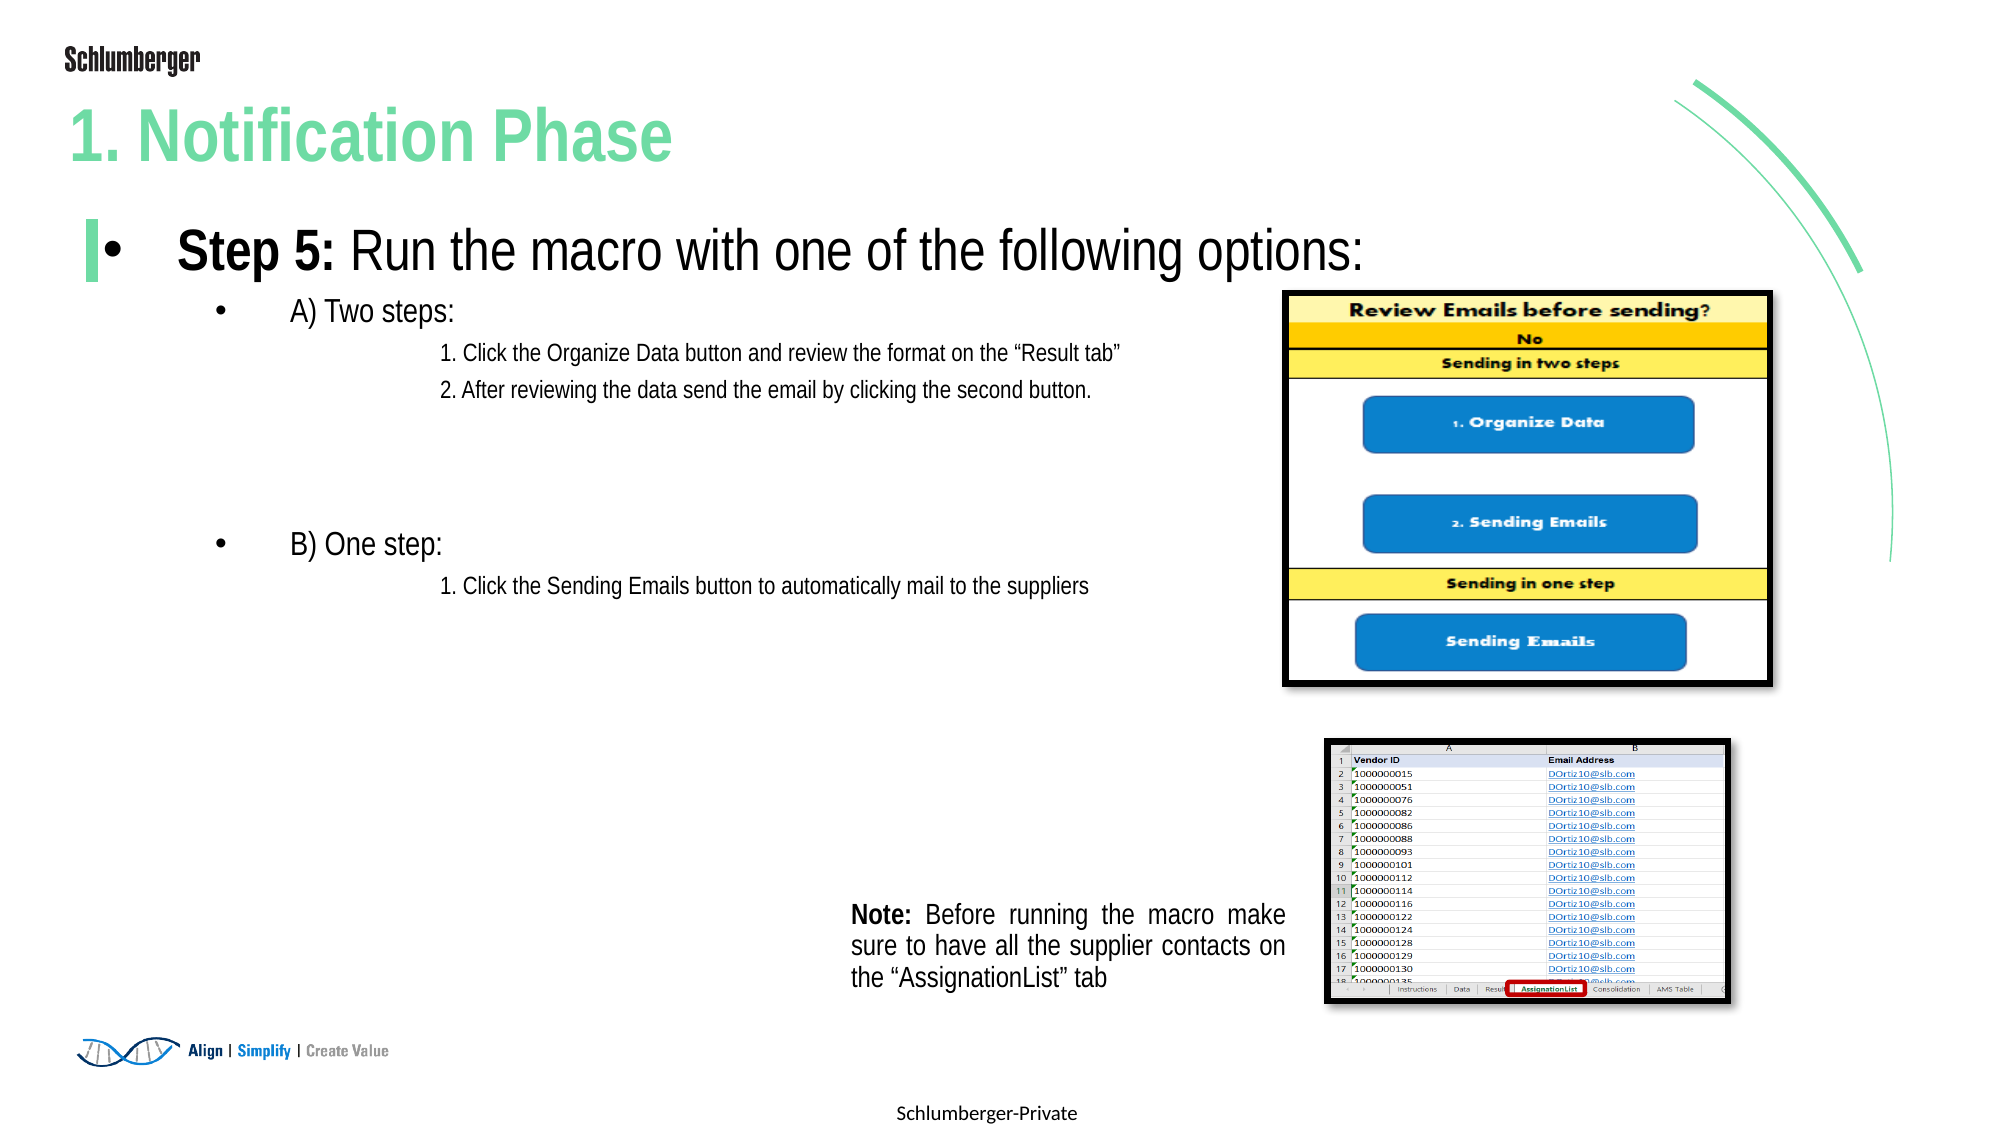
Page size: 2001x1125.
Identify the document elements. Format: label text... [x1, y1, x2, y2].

picture [1330, 744, 1726, 999]
picture [1288, 296, 1767, 681]
text_box Step 5: Run the macro with one of the following options: A) Two steps: 1. Click the Organize Data button and review the format on the “Result tab” 2. After reviewing the data send the email by clicking the second button. B) One step: 1. Click the Sending Emails button to automatically mail to the suppliers [87, 213, 1703, 886]
list 1. Notification Phase [54, 89, 1528, 199]
picture [65, 1025, 399, 1078]
picture [65, 46, 200, 77]
text_box Note: Before running the macro make sure to have all the supplier contacts on the “AssignationList” tab [836, 891, 1302, 1030]
